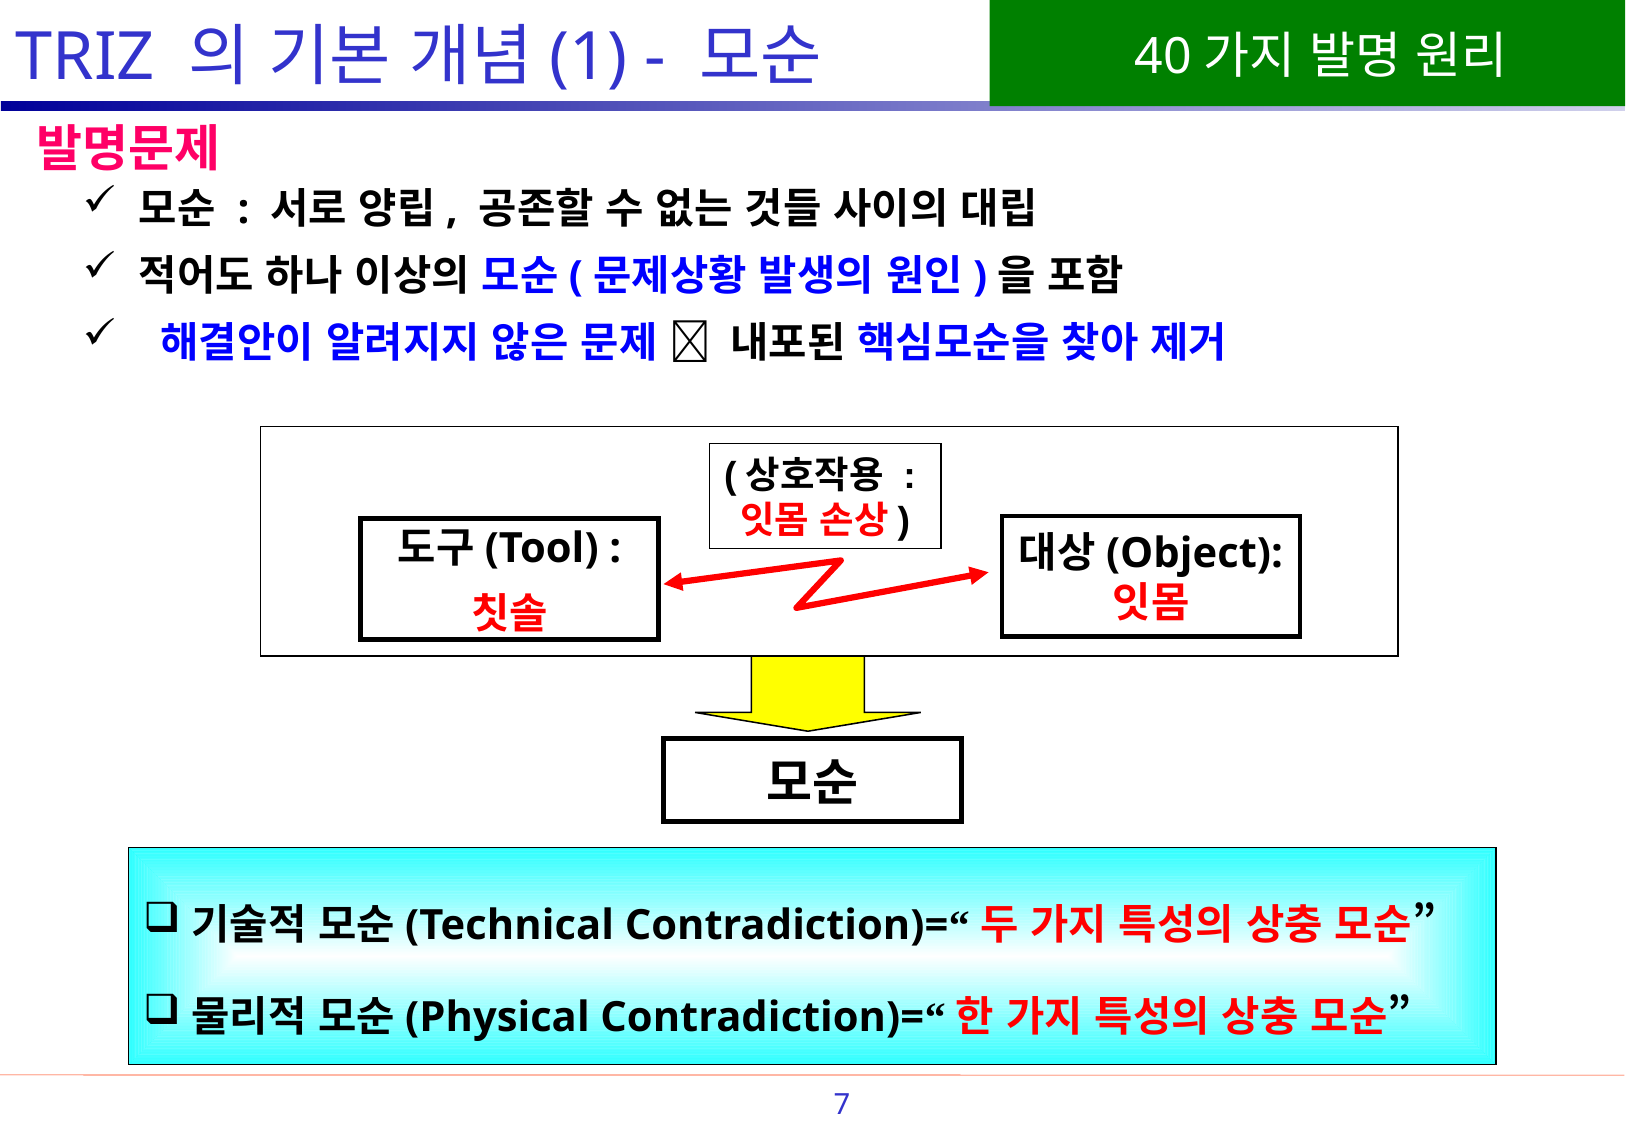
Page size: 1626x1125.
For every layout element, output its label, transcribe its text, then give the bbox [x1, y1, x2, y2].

text_box 대상(Object): 잇몸 [1002, 515, 1300, 637]
text_box 기술적 모순(Technical Contradiction)=“두 가지 특성의 상충 모순” 물리적 모순(Physical Contradiction)=“한 가지 특성의 상충 모순” [128, 847, 1497, 1065]
text_box TRIZ 의 기본 개념(1) - 모순 [0, 5, 1238, 100]
text_box 모순 [663, 738, 962, 822]
text_box [260, 426, 1399, 657]
text_box 모순 : 서로 양립, 공존할 수 없는 것들 사이의 대립 적어도 하나 이상의 모순(문제상황 발생의 원인)을 포함 해결안이 알려지지 않은 문제  내포된 핵심모순을 찾아 제거 [67, 174, 1517, 440]
text_box [663, 560, 989, 609]
text_box 발명문제 [21, 109, 236, 185]
text_box 도구(Tool) : 칫솔 [360, 518, 659, 640]
text_box [695, 657, 921, 732]
